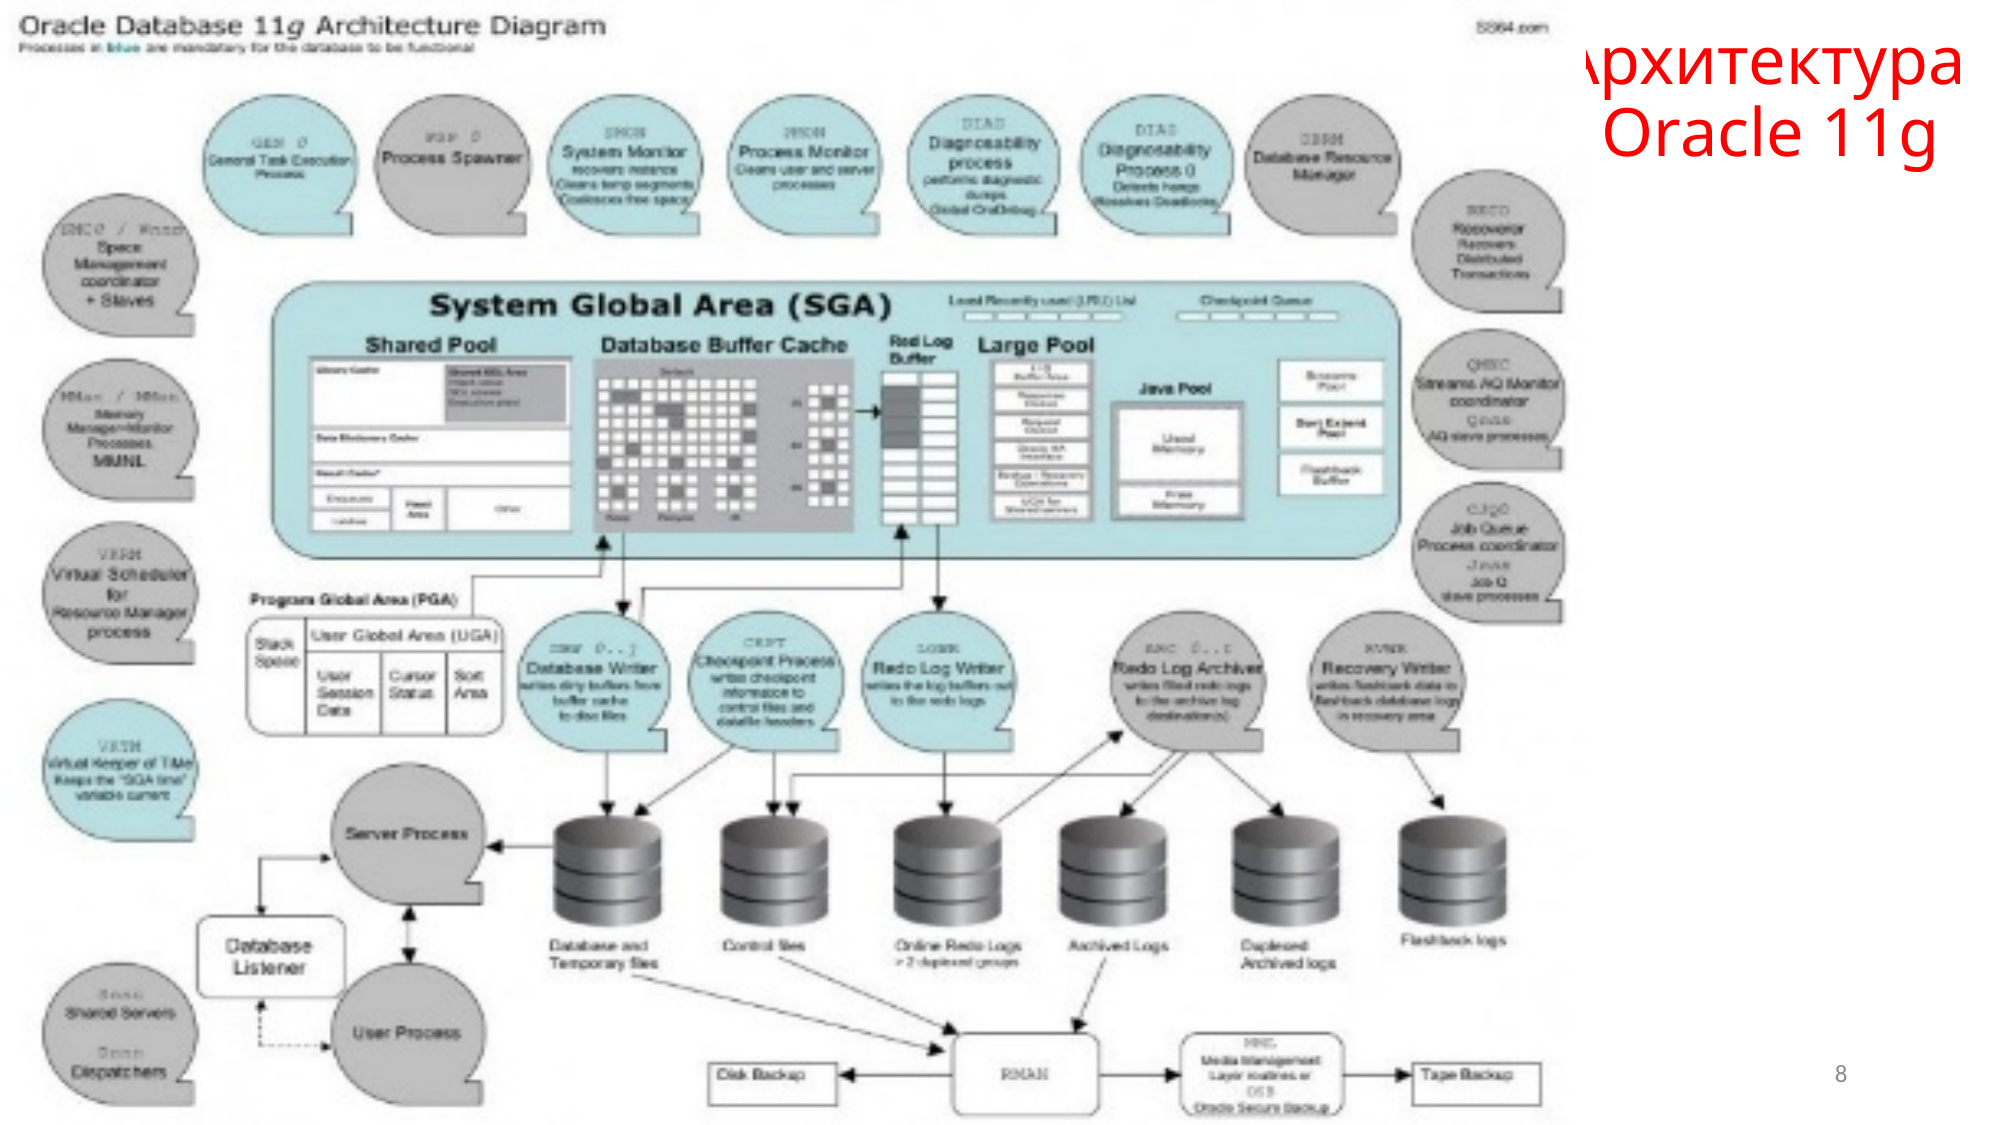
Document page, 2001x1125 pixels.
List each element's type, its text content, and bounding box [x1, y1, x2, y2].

title Aрхитектура Oracle 11g [1586, 0, 2000, 199]
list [0, 0, 1586, 1125]
slide_number 8 [1586, 1042, 1863, 1103]
